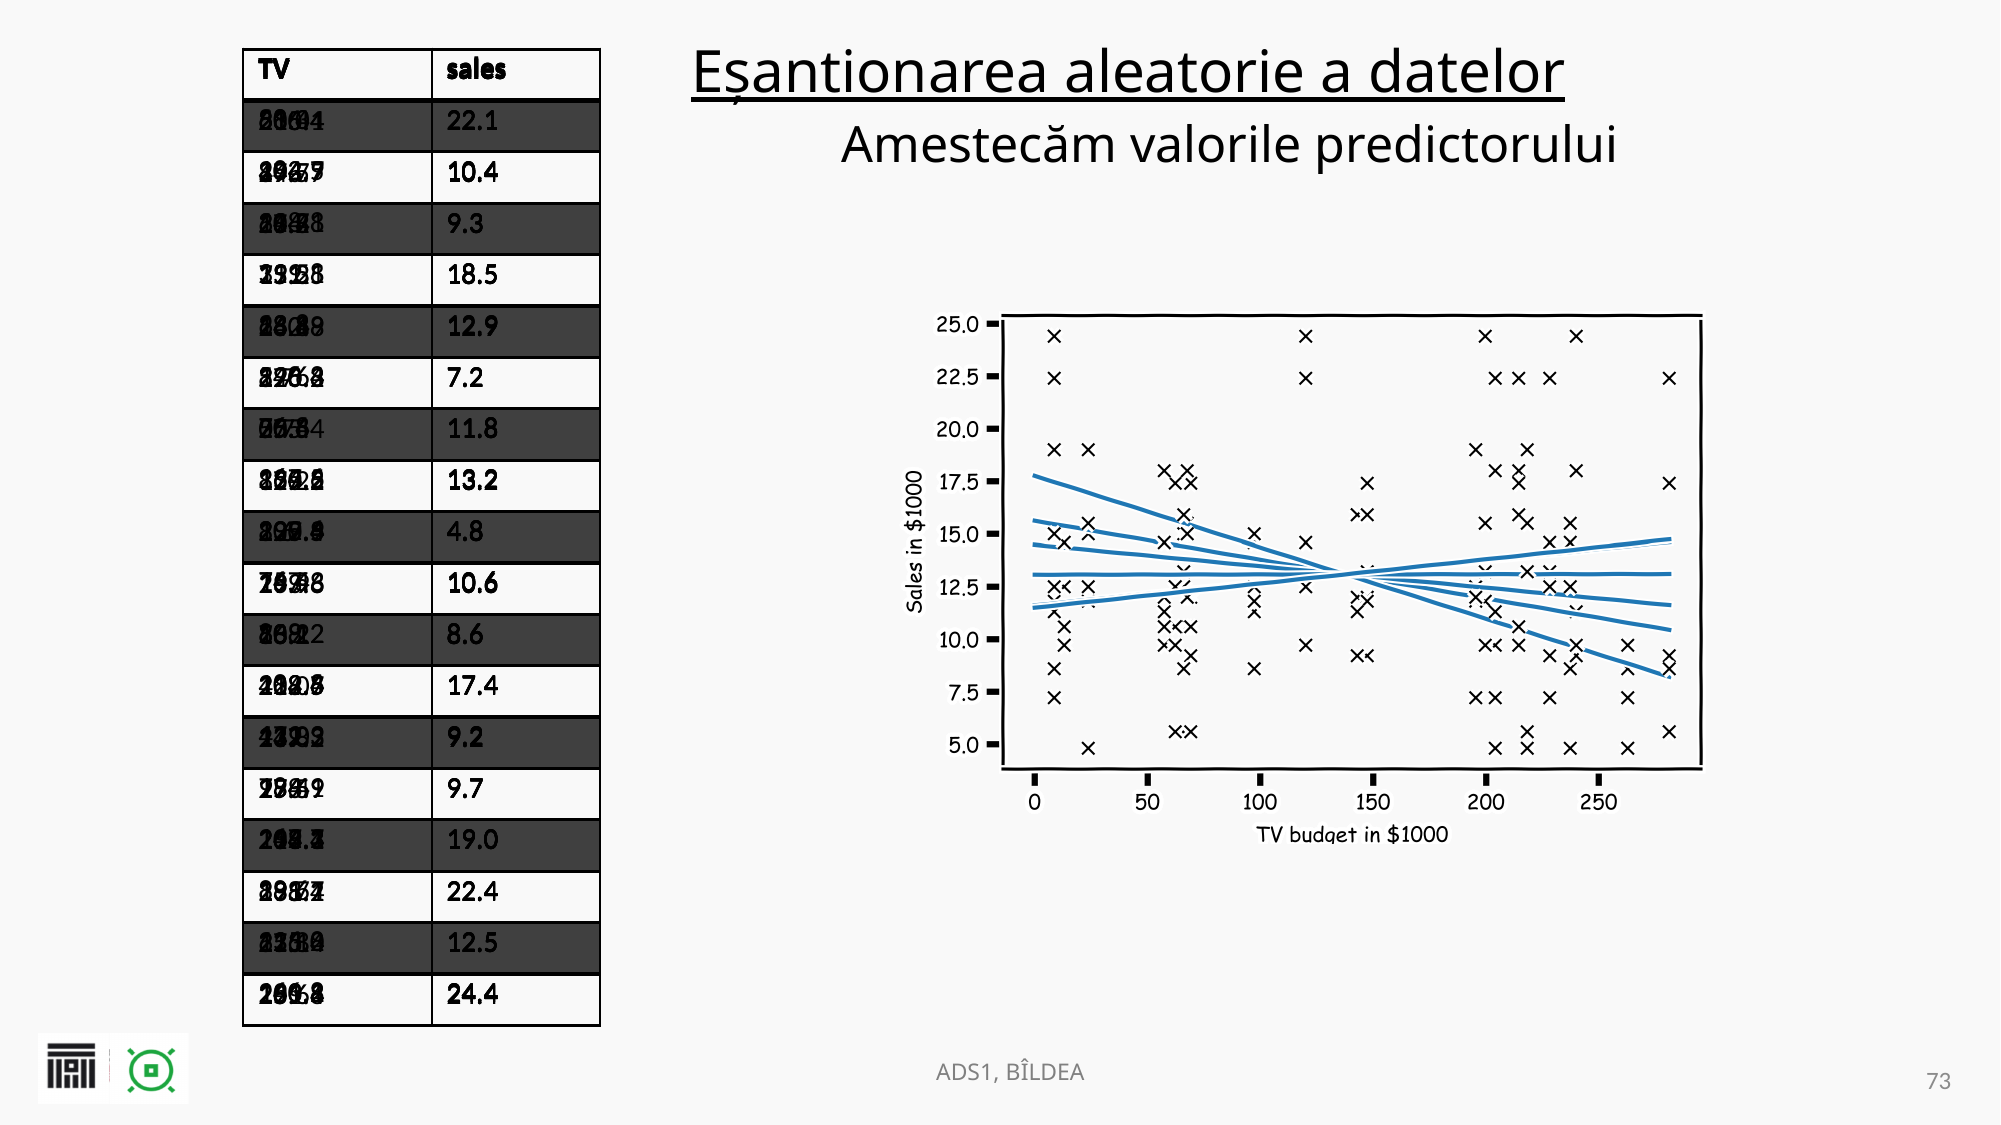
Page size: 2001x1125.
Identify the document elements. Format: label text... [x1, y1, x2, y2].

table_header sales [433, 49, 599, 98]
table_cell 219.8 [244, 255, 431, 304]
table_cell 248.8 [244, 358, 431, 407]
table_cell 19.0 [433, 820, 599, 870]
table_cell 13.1 [244, 306, 431, 356]
table_cell 11.7 [244, 203, 431, 253]
table_cell 171.3 [244, 717, 431, 767]
picture [890, 243, 1792, 844]
table_cell 22.4 [433, 871, 599, 921]
text_box Eșantionarea aleatorie a datelor Amestecăm valorile predictorului [676, 27, 1634, 182]
table_cell 222.4 [244, 666, 431, 715]
table_cell 10.6 [433, 563, 599, 613]
table_cell 10.4 [433, 152, 599, 202]
table_cell 17.4 [433, 666, 599, 715]
table_cell 76.4 [244, 409, 431, 459]
table_cell 9.3 [433, 203, 599, 253]
table_cell 193.2 [244, 820, 431, 870]
table_cell 195.4 [244, 512, 431, 561]
picture [38, 1033, 189, 1104]
table_cell 9.2 [433, 717, 599, 767]
table_cell 24.4 [433, 974, 599, 1024]
table_cell 12.5 [433, 923, 599, 972]
table_cell 12.9 [433, 306, 599, 356]
slide_number 72 [1500, 1050, 1967, 1110]
table_cell 18.5 [433, 255, 599, 304]
table_cell 9.7 [433, 769, 599, 818]
table_cell 184.9 [244, 769, 431, 818]
table_cell 8.6 [433, 614, 599, 664]
table_cell 11.8 [433, 409, 599, 459]
table_header TV [244, 49, 431, 98]
table_cell 7.2 [433, 358, 599, 407]
table_cell 75.5 [244, 563, 431, 613]
table_cell 4.8 [433, 512, 599, 561]
table_cell 197.6 [244, 460, 431, 510]
table_cell 116.0 [244, 923, 431, 972]
table_cell 22.1 [433, 102, 599, 150]
table_cell 50.0 [244, 102, 431, 150]
table_cell 166.8 [244, 974, 431, 1024]
table_cell 238.2 [244, 614, 431, 664]
table_cell 184.9 [244, 152, 431, 202]
table_cell 131.7 [244, 871, 431, 921]
table_cell 13.2 [433, 460, 599, 510]
